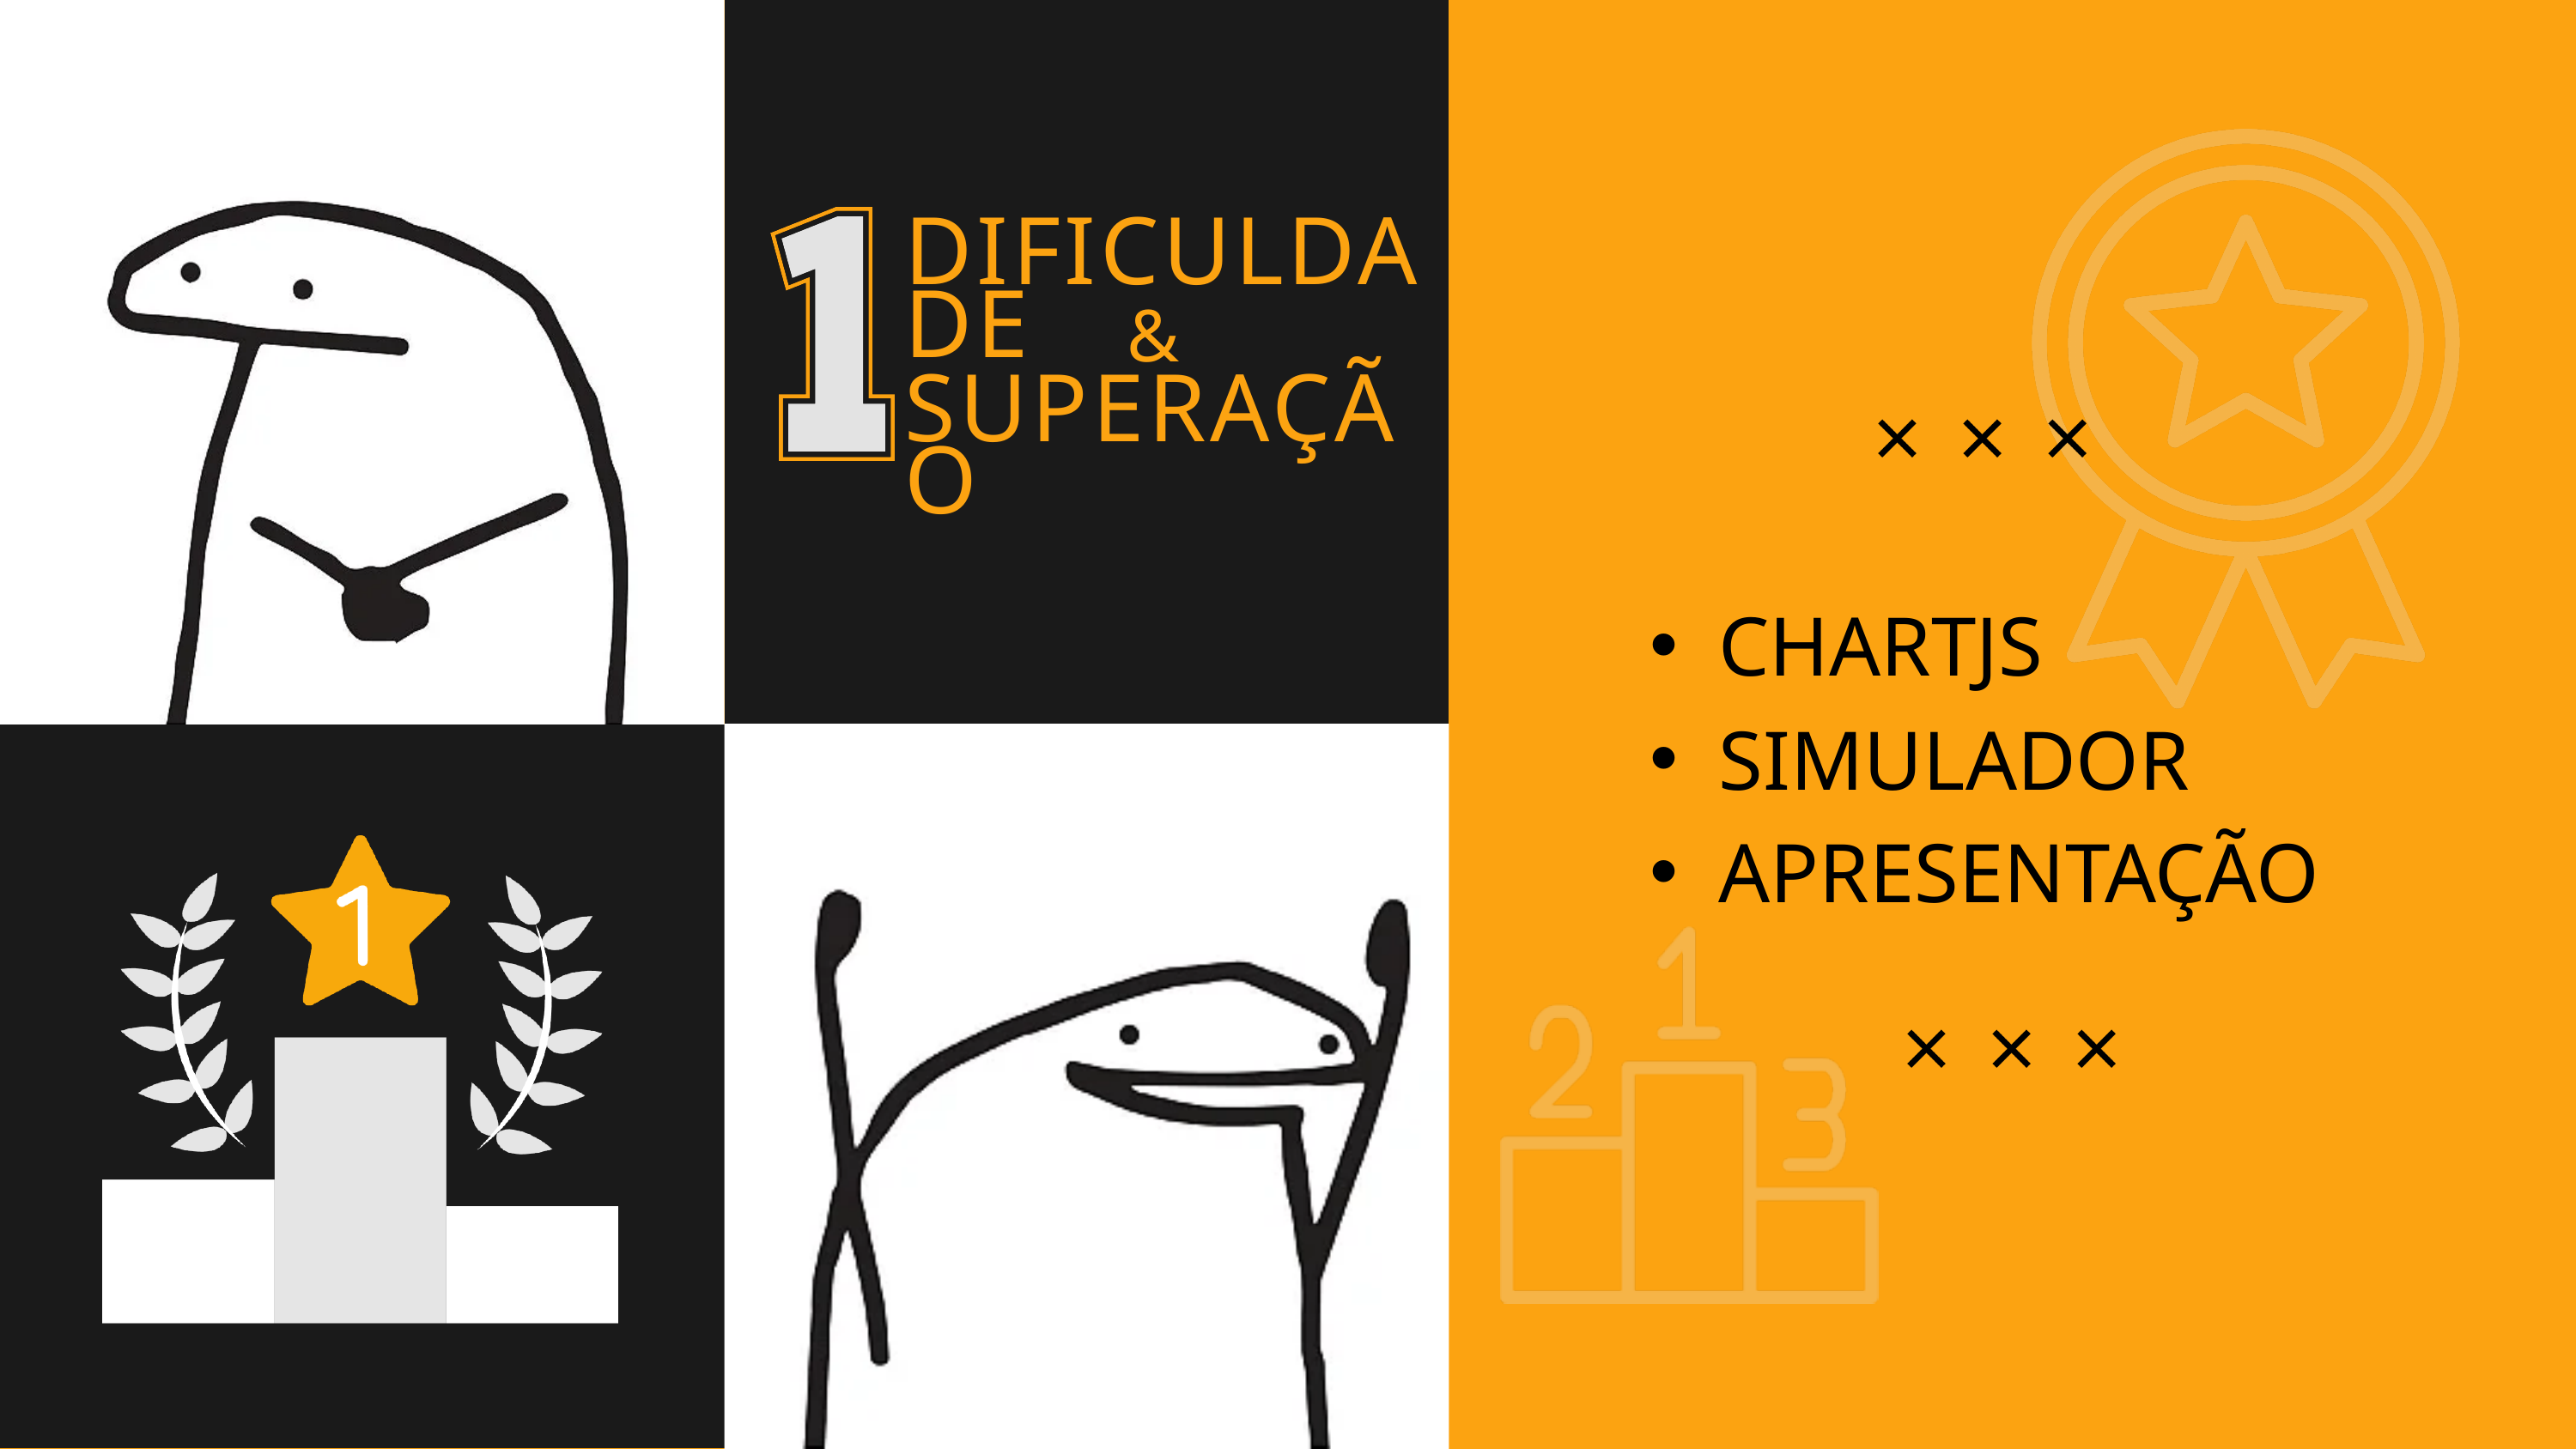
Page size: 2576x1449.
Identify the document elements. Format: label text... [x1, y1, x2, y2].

picture [769, 207, 895, 461]
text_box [0, 0, 1449, 1449]
picture [1500, 926, 1879, 1304]
picture [1906, 1028, 2134, 1079]
text_box CHARTJS SIMULADOR APRESENTAÇÃO [1581, 579, 2460, 919]
picture [1877, 129, 2460, 709]
text_box DIFICULDADE [1452, 230, 1460, 376]
picture [102, 833, 618, 1325]
